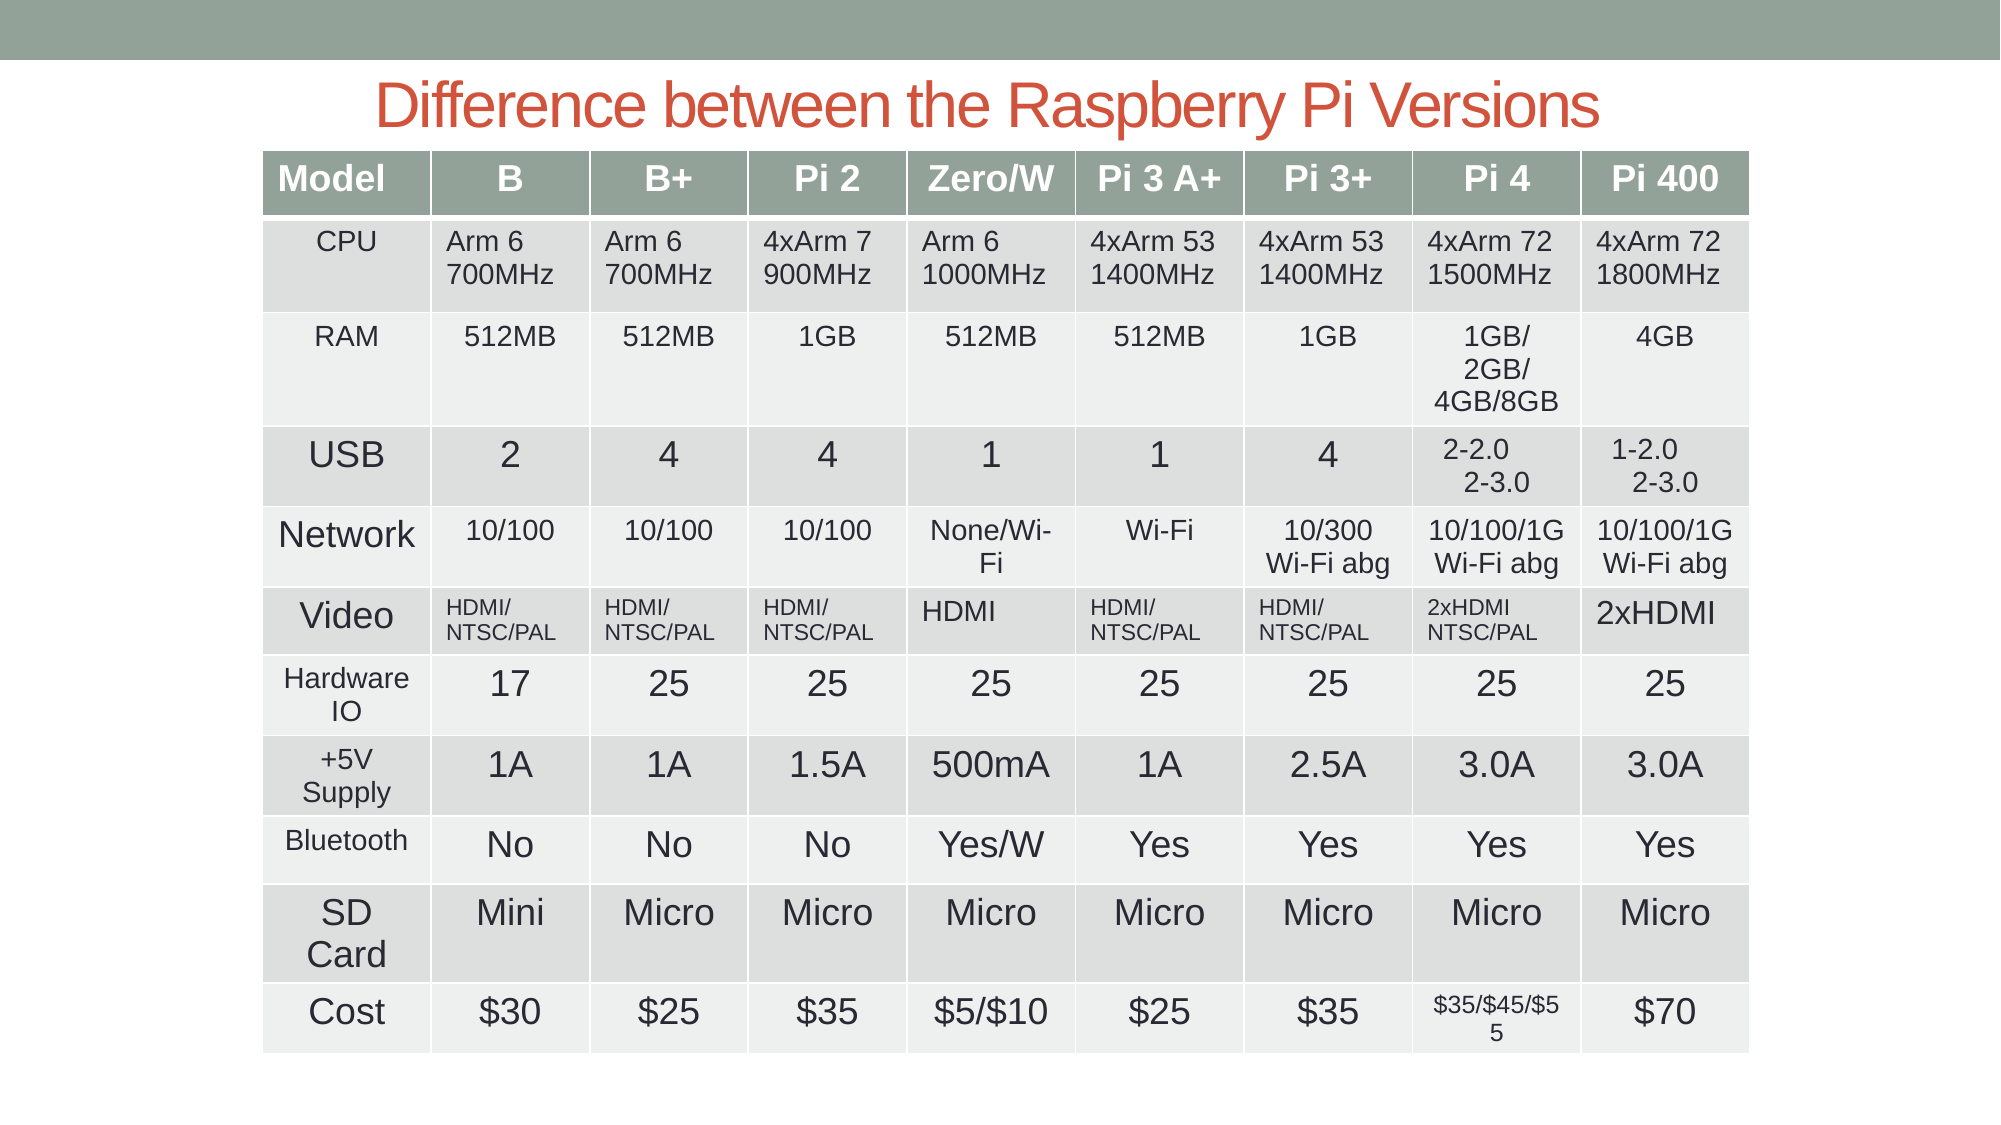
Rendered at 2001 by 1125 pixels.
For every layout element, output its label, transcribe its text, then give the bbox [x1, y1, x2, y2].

table_cell $25 [1076, 984, 1243, 1053]
table_cell 1.5A [749, 736, 906, 815]
table_cell Micro [1245, 885, 1412, 982]
table_cell 3.0A [1413, 736, 1580, 815]
table_cell 1A [591, 736, 747, 815]
table_cell 25 [908, 656, 1075, 735]
table_cell Yes [1245, 817, 1412, 883]
table_cell 2-2.0 2-3.0 [1413, 427, 1580, 506]
table_cell $70 [1582, 984, 1749, 1053]
table_cell $35 [749, 984, 906, 1053]
table_cell Yes [1413, 817, 1580, 883]
table_cell CPU [263, 221, 430, 312]
table_cell Network [263, 507, 430, 586]
table_cell Yes [1582, 817, 1749, 883]
table_cell HDMI/NTSC/PAL [1076, 588, 1243, 654]
table_cell 4 [1245, 427, 1412, 506]
table_cell 1GB [749, 313, 906, 425]
table_cell Hardware IO [263, 656, 430, 735]
table_cell 10/300 Wi-Fi abg [1245, 507, 1412, 586]
table_cell 25 [1582, 656, 1749, 735]
table_cell Micro [591, 885, 747, 982]
table_cell Cost [263, 984, 430, 1053]
table_cell Mini [432, 885, 589, 982]
table_cell 10/100/1G Wi-Fi abg [1582, 507, 1749, 586]
table_cell 1-2.0 2-3.0 [1582, 427, 1749, 506]
table_cell 2 [432, 427, 589, 506]
table_cell Arm 6 1000MHz [908, 221, 1075, 312]
table_header Zero/W [908, 151, 1075, 215]
table_cell Micro [1413, 885, 1580, 982]
table_cell 2.5A [1245, 736, 1412, 815]
table_header Pi 3 A+ [1076, 151, 1243, 215]
table_cell 25 [1245, 656, 1412, 735]
table_cell Arm 6 700MHz [591, 221, 747, 312]
table_cell $35 [1245, 984, 1412, 1053]
table_cell 1 [1076, 427, 1243, 506]
table_cell SD Card [263, 885, 430, 982]
table_cell 10/100/1G Wi-Fi abg [1413, 507, 1580, 586]
table_cell Yes [1076, 817, 1243, 883]
table_cell 25 [1076, 656, 1243, 735]
table_cell 3.0A [1582, 736, 1749, 815]
title Difference between the Raspberry Pi Versions [324, 12, 1675, 149]
table_header Pi 3+ [1245, 151, 1412, 215]
table_cell 25 [1413, 656, 1580, 735]
table_cell $30 [432, 984, 589, 1053]
table_cell 500mA [908, 736, 1075, 815]
table_cell Micro [749, 885, 906, 982]
table_header Pi 2 [749, 151, 906, 215]
table_header B [432, 151, 589, 215]
table_cell 512MB [591, 313, 747, 425]
table_cell 10/100 [749, 507, 906, 586]
table_cell Video [263, 588, 430, 654]
table_cell 17 [432, 656, 589, 735]
table_cell 512MB [908, 313, 1075, 425]
table_header Model [263, 151, 430, 215]
table_cell None/Wi-Fi [908, 507, 1075, 586]
table_cell Wi-Fi [1076, 507, 1243, 586]
table_cell +5V Supply [263, 736, 430, 815]
table_cell 1 [908, 427, 1075, 506]
table_cell 4 [591, 427, 747, 506]
table_cell Micro [908, 885, 1075, 982]
table_cell HDMI/NTSC/PAL [591, 588, 747, 654]
table_cell 2xHDMI NTSC/PAL [1413, 588, 1580, 654]
table_cell HDMI/NTSC/PAL [1245, 588, 1412, 654]
table_cell HDMI [908, 588, 1075, 654]
table_cell $5/$10 [908, 984, 1075, 1053]
table_cell USB [263, 427, 430, 506]
table_cell 10/100 [591, 507, 747, 586]
table_header Pi 400 [1582, 151, 1749, 215]
table_header Pi 4 [1413, 151, 1580, 215]
table_cell 10/100 [432, 507, 589, 586]
table_cell 4xArm 7 900MHz [749, 221, 906, 312]
table_cell No [591, 817, 747, 883]
table_cell Micro [1076, 885, 1243, 982]
table_cell 512MB [1076, 313, 1243, 425]
table_cell No [749, 817, 906, 883]
table_cell HDMI/NTSC/PAL [432, 588, 589, 654]
table_cell 4 [749, 427, 906, 506]
table_cell No [432, 817, 589, 883]
table_cell 4xArm 72 1800MHz [1582, 221, 1749, 312]
table_cell 4xArm 53 1400MHz [1245, 221, 1412, 312]
table_cell 4xArm 53 1400MHz [1076, 221, 1243, 312]
table_cell 2xHDMI [1582, 588, 1749, 654]
table_cell Bluetooth [263, 817, 430, 883]
table_cell 1A [1076, 736, 1243, 815]
table_cell 25 [749, 656, 906, 735]
table_cell $25 [591, 984, 747, 1053]
table_cell 512MB [432, 313, 589, 425]
table_cell Micro [1582, 885, 1749, 982]
table_cell 1A [432, 736, 589, 815]
table_cell Yes/W [908, 817, 1075, 883]
table_cell 1GB [1245, 313, 1412, 425]
table_cell 25 [591, 656, 747, 735]
table_cell Arm 6 700MHz [432, 221, 589, 312]
table_cell $35/$45/$55 [1413, 984, 1580, 1053]
table_cell 4GB [1582, 313, 1749, 425]
table_cell 1GB/2GB/4GB/8GB [1413, 313, 1580, 425]
table_header B+ [591, 151, 747, 215]
table_cell RAM [263, 313, 430, 425]
table_cell HDMI/NTSC/PAL [749, 588, 906, 654]
table_cell 4xArm 72 1500MHz [1413, 221, 1580, 312]
